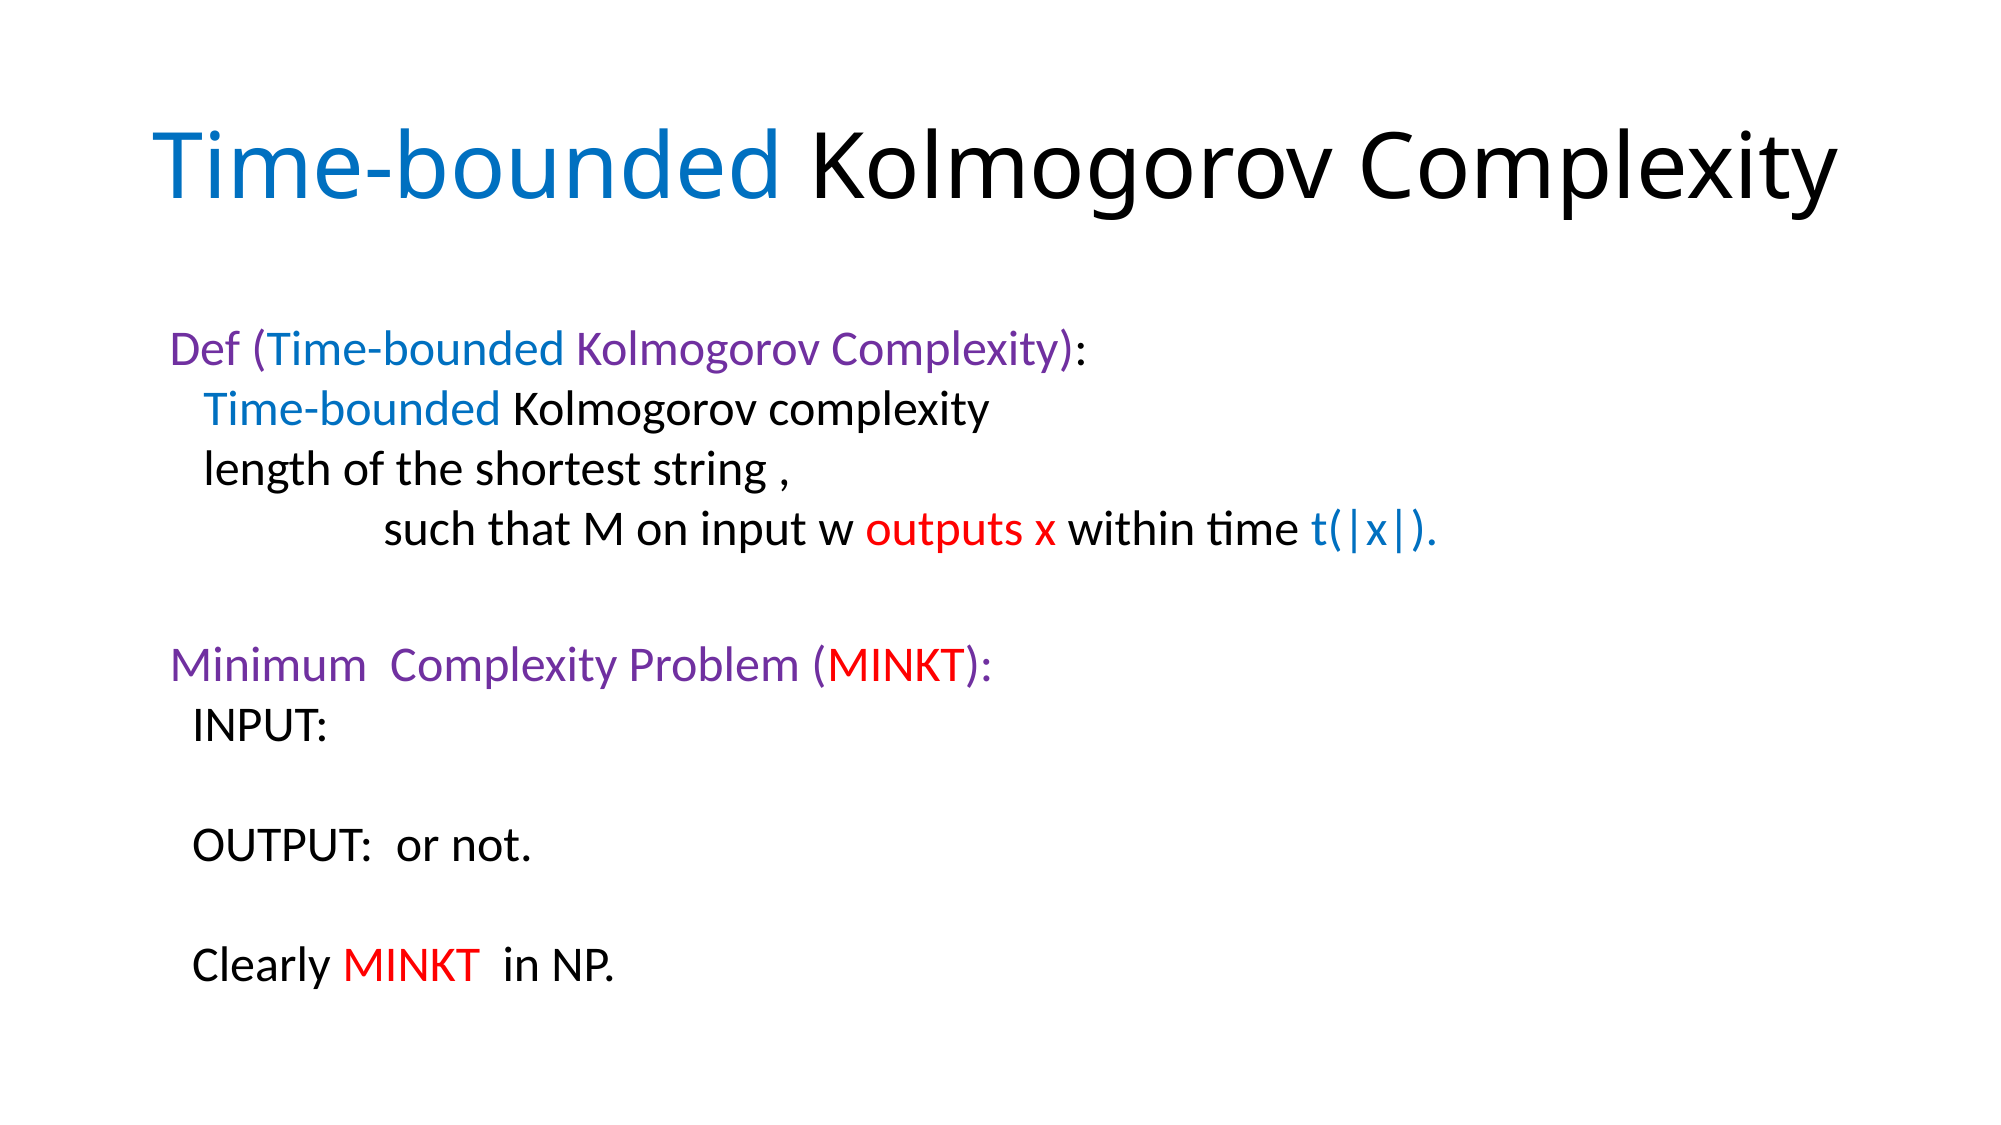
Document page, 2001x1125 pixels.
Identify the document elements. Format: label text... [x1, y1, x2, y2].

title Time-bounded Kolmogorov Complexity [137, 59, 1863, 278]
